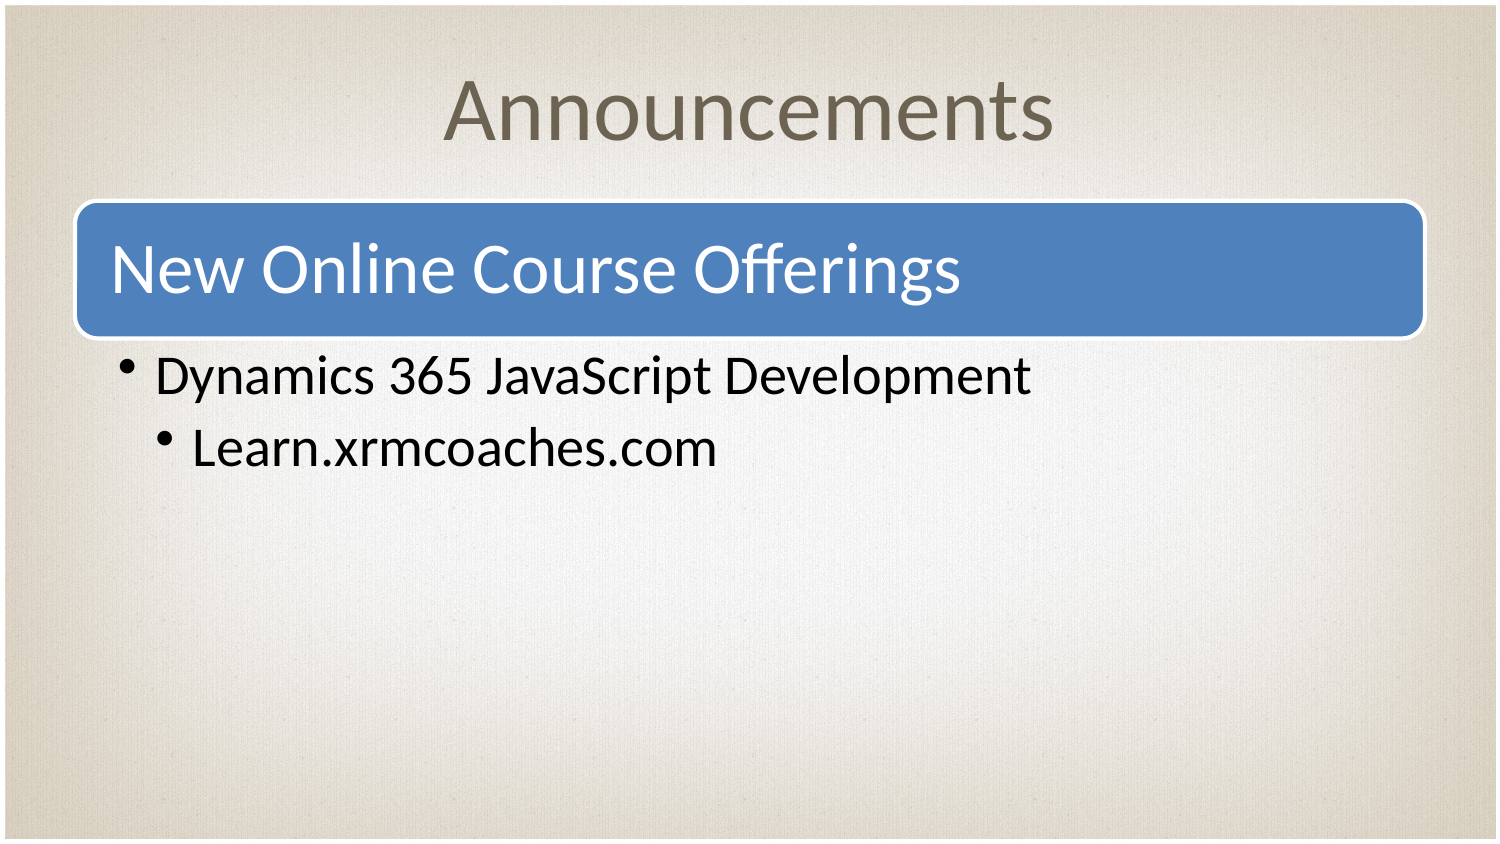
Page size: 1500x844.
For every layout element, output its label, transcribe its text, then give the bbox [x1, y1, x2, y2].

picture [0, 0, 1500, 844]
title Announcements [75, 33, 1425, 175]
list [74, 196, 1426, 498]
